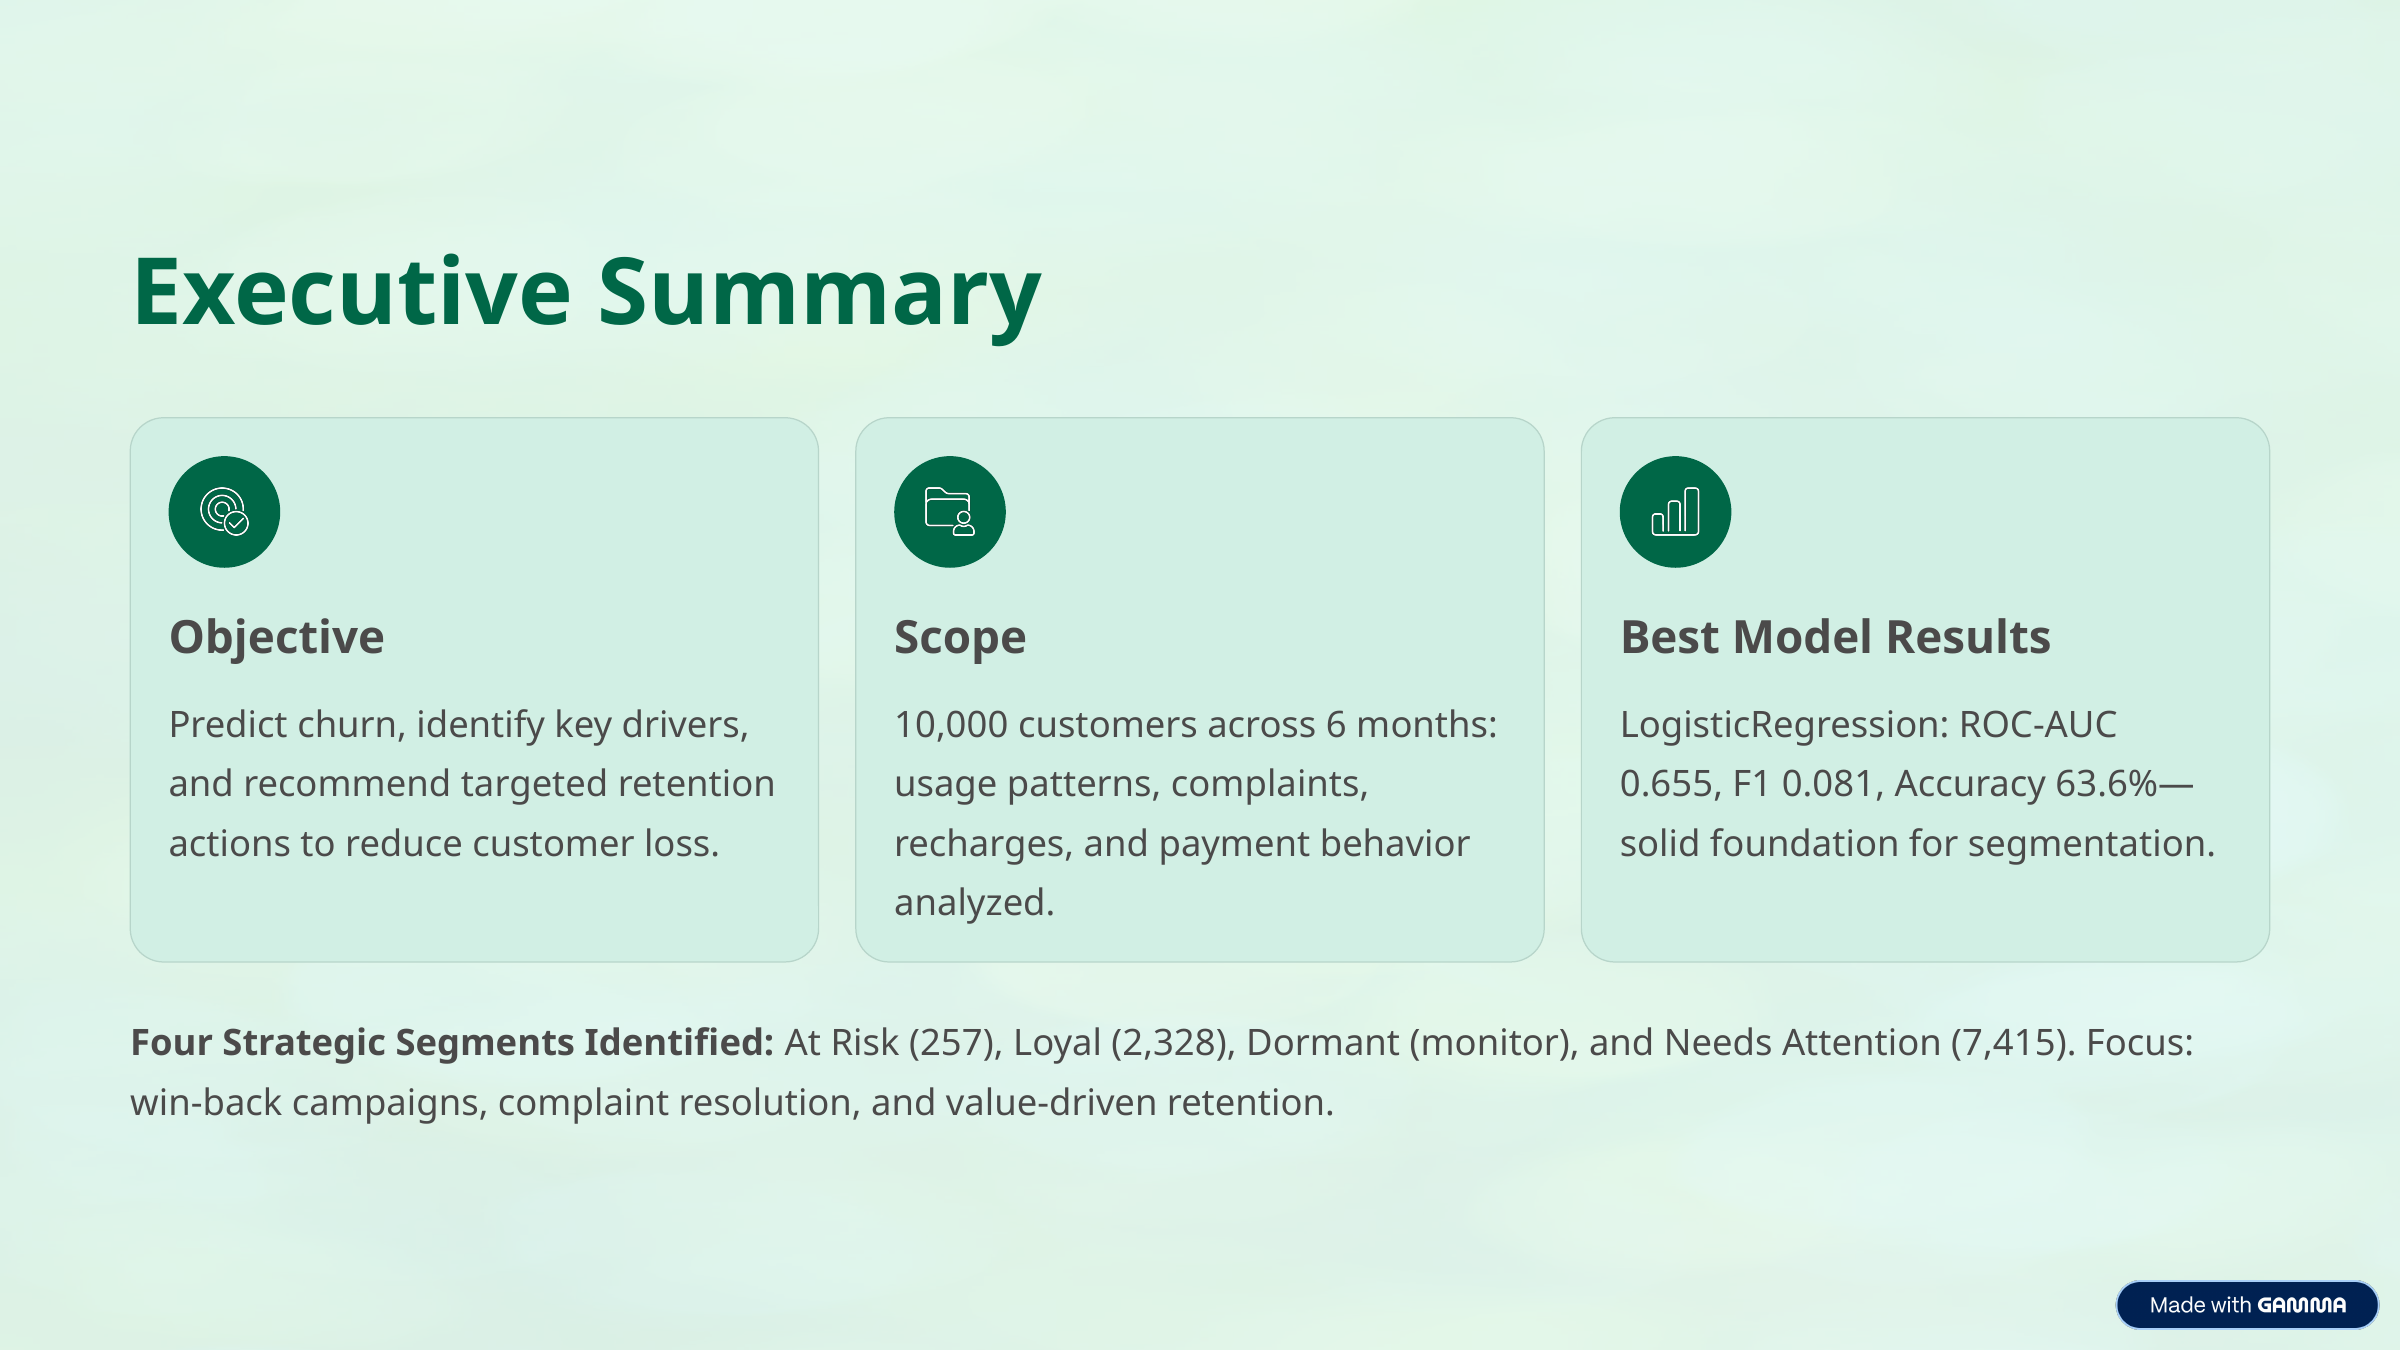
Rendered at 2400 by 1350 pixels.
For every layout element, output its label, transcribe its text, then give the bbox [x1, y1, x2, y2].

picture [1650, 486, 1701, 537]
picture [924, 486, 976, 537]
text_box LogisticRegression: ROC-AUC 0.655, F1 0.081, Accuracy 63.6%—solid foundation for segmentation. [1619, 685, 2232, 864]
text_box [855, 417, 1545, 963]
text_box [1581, 417, 2270, 963]
picture [2106, 1271, 2389, 1339]
text_box [130, 417, 819, 963]
text_box Four Strategic Segments Identified: At Risk (257), Loyal (2,328), Dormant (monitor), and Needs Attention (7,415). Focus: win-back campaigns, complaint resolution, and value-driven retention. [130, 1003, 2270, 1123]
picture [199, 486, 250, 537]
text_box Scope [894, 604, 1360, 664]
text_box Best Model Results [1619, 604, 2085, 664]
text_box [168, 456, 281, 568]
text_box Objective [168, 604, 634, 664]
text_box Executive Summary [130, 227, 1072, 344]
text_box [1619, 456, 1732, 568]
text_box 10,000 customers across 6 months: usage patterns, complaints, recharges, and payment behavior analyzed. [894, 685, 1506, 924]
text_box [894, 456, 1006, 568]
text_box Predict churn, identify key drivers, and recommend targeted retention actions to reduce customer loss. [168, 685, 781, 864]
